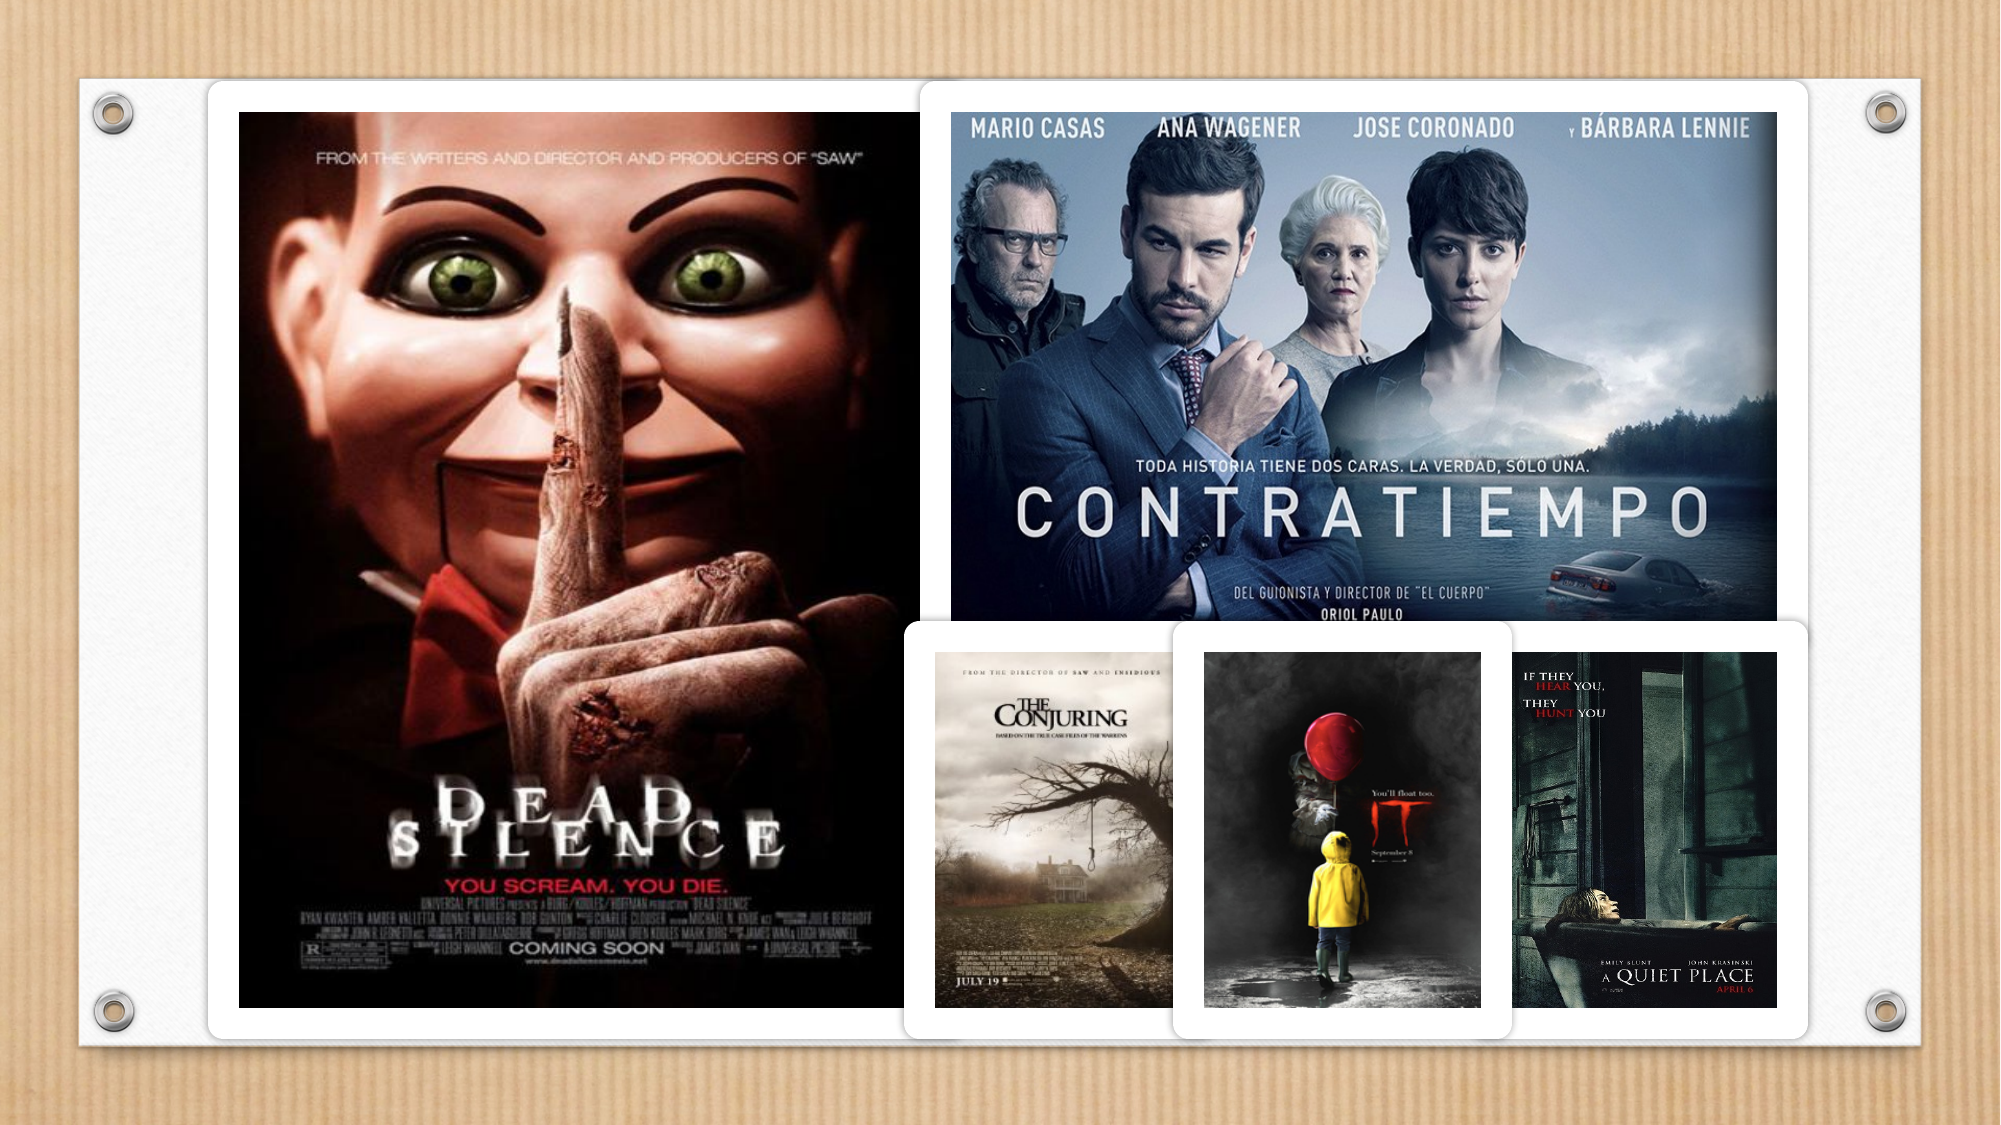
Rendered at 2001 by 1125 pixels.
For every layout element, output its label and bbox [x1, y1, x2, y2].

list [935, 651, 1187, 1008]
picture [0, 0, 2001, 1125]
